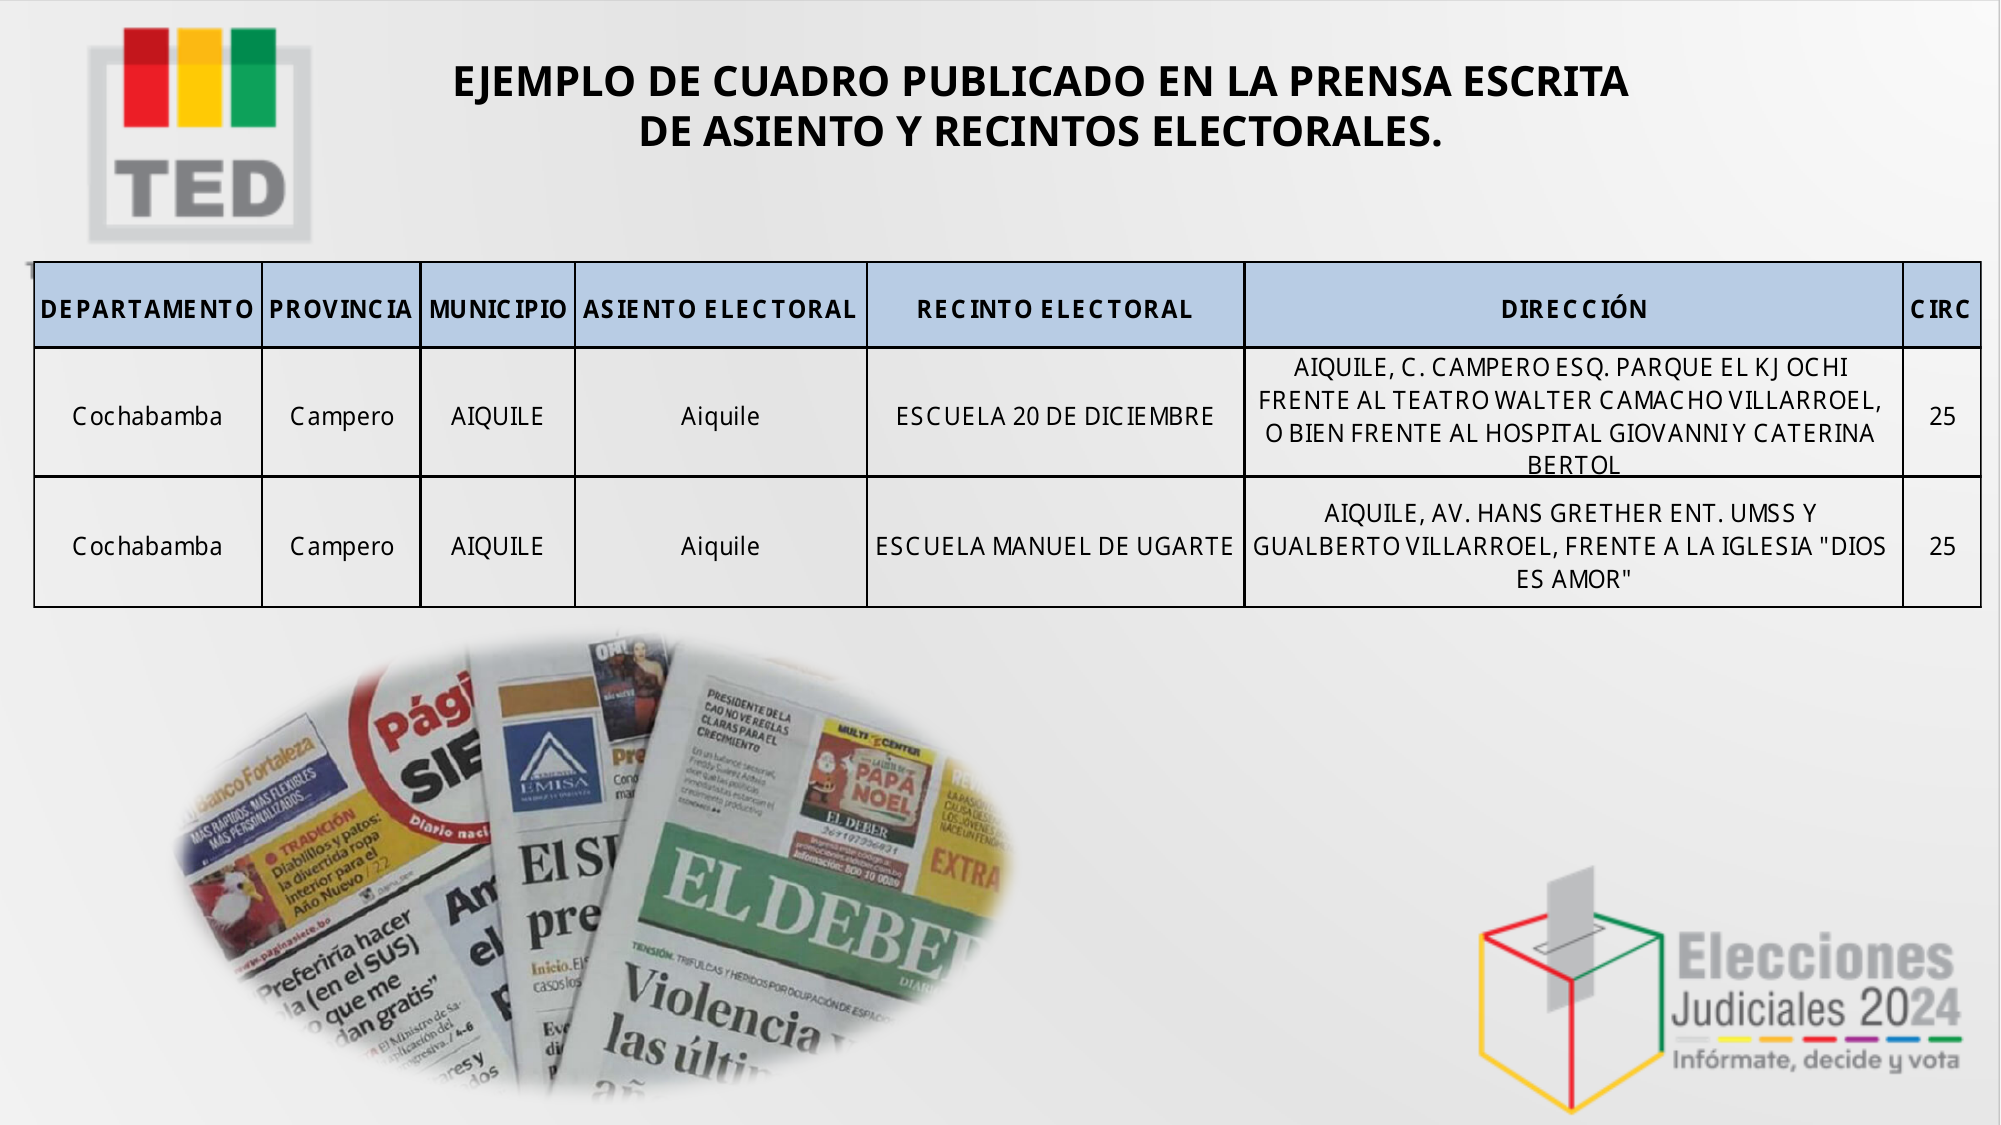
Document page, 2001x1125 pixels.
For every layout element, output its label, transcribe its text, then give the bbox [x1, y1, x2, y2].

picture [0, 0, 2001, 1125]
text_box EJEMPLO DE CUADRO PUBLICADO EN LA PRENSA ESCRITA DE ASIENTO Y RECINTOS ELECTORALES. [437, 47, 1645, 162]
